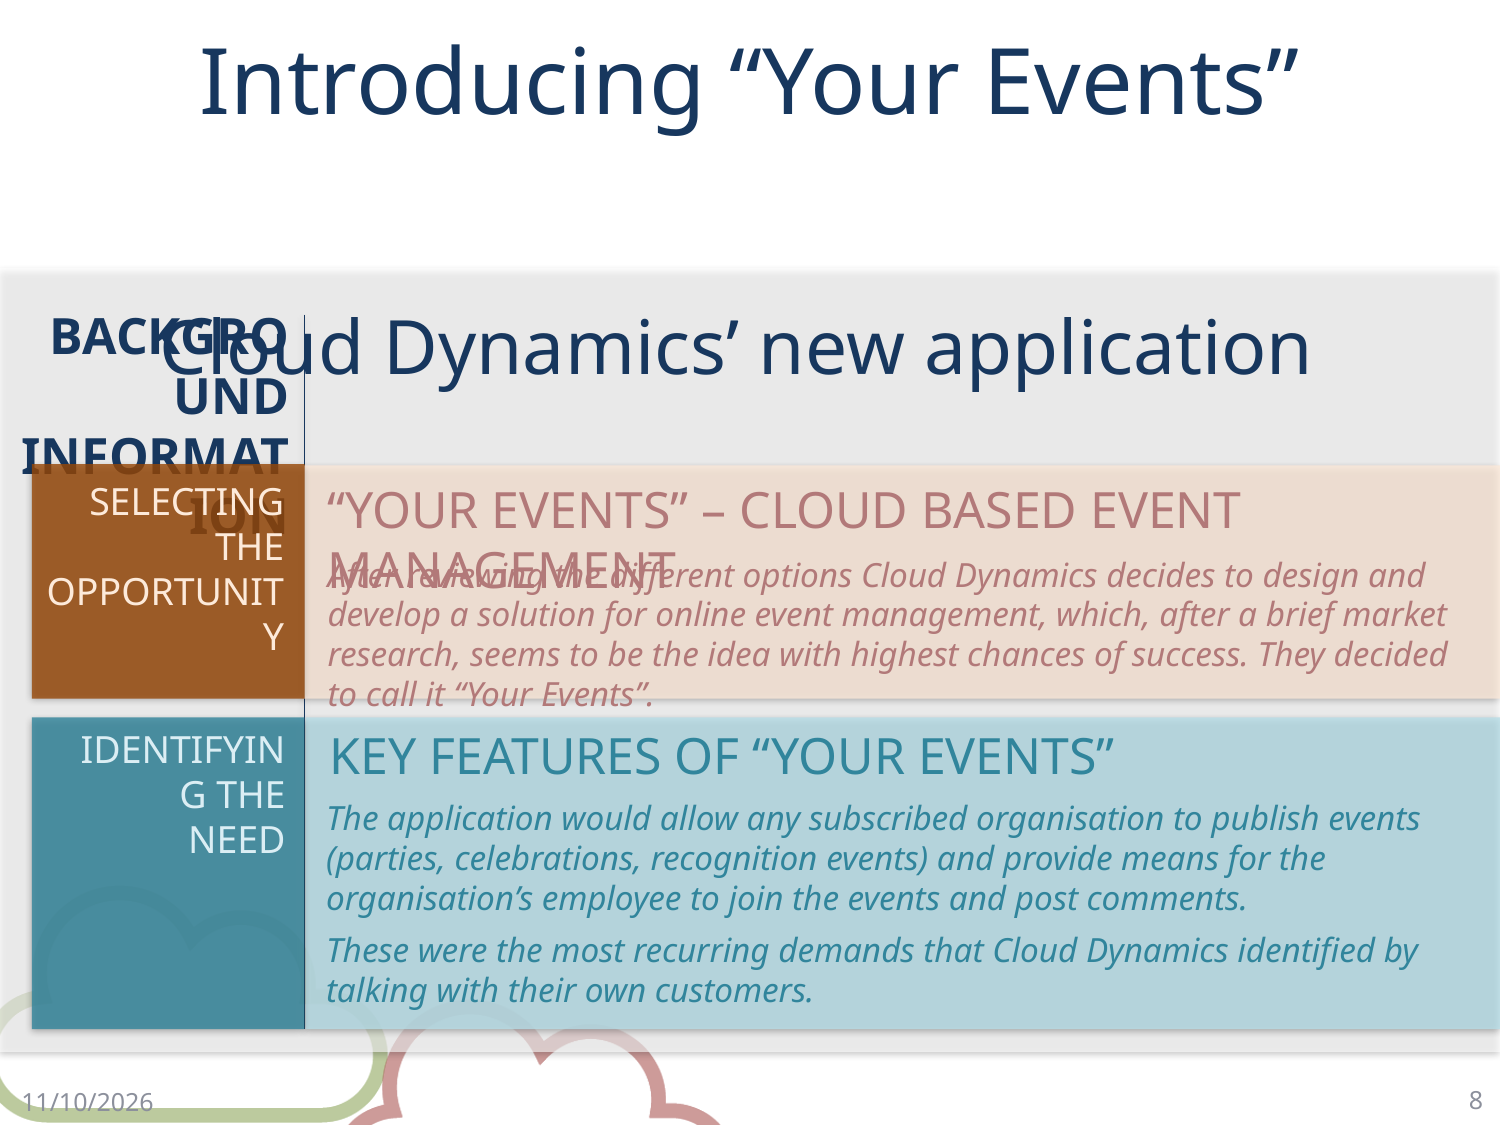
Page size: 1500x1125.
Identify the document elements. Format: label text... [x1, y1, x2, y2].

text_box [0, 267, 1500, 1053]
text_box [31, 463, 1500, 699]
text_box Cloud Dynamics’ new application [144, 291, 1329, 397]
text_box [31, 717, 1500, 1030]
title Introducing “Your Events” [0, 0, 1500, 173]
slide_number 8 [1147, 1071, 1498, 1125]
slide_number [6, 1073, 357, 1125]
text_box BACKGROUND INFORMATION [4, 297, 299, 553]
